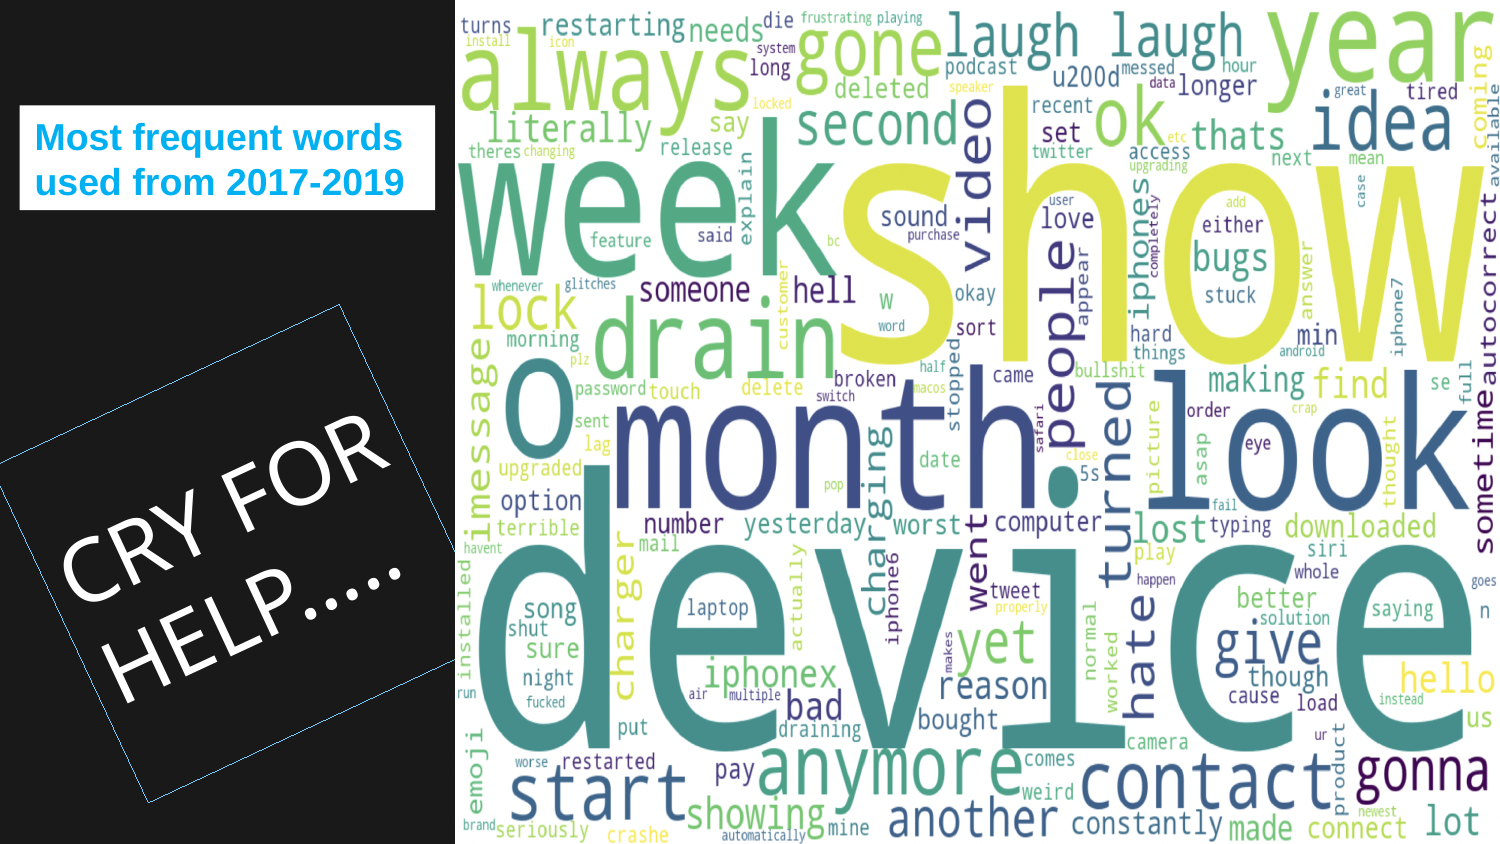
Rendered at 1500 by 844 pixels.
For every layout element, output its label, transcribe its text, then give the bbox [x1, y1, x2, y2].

title CRY FOR HELP….. [0, 304, 449, 803]
text_box Most frequent words used from 2017-2019 [19, 105, 436, 211]
picture [454, 0, 1500, 844]
